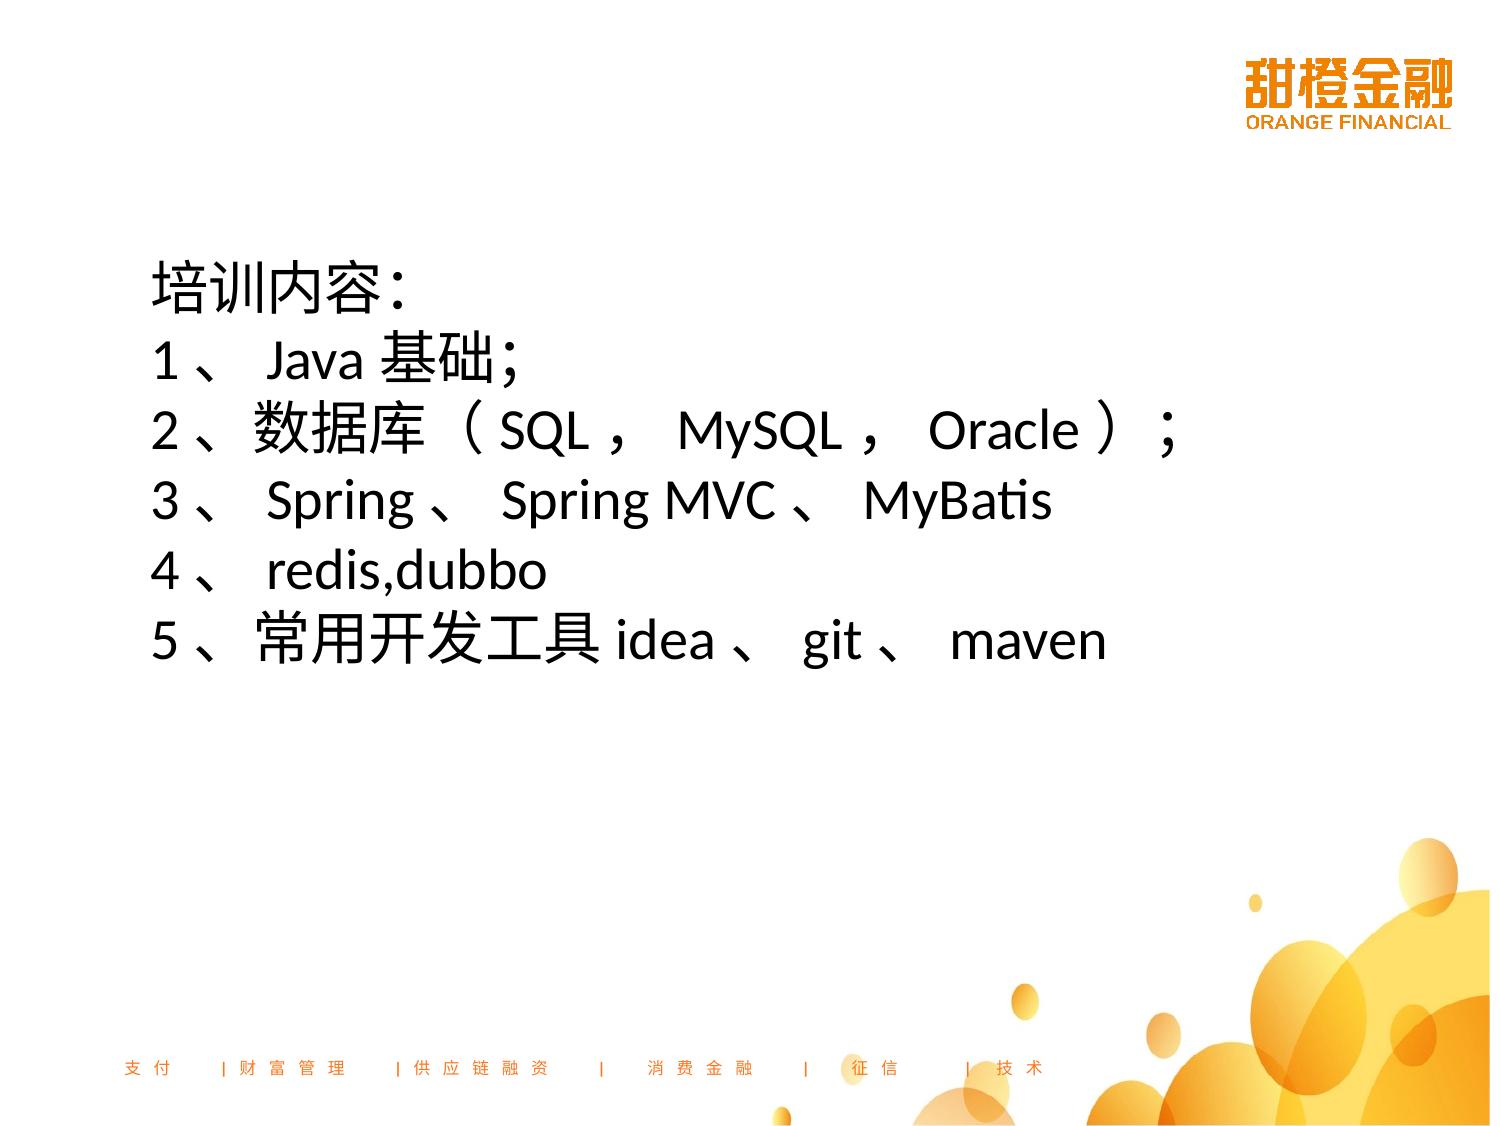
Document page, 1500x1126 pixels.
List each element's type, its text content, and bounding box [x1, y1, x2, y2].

text_box 培训内容： 1、Java基础； 2、数据库（SQL，MySQL，Oracle）； 3、Spring、Spring MVC、MyBatis 4、redis,dubbo 5、常用开发工具idea、git、maven [135, 243, 1317, 679]
picture [0, 0, 1490, 1126]
